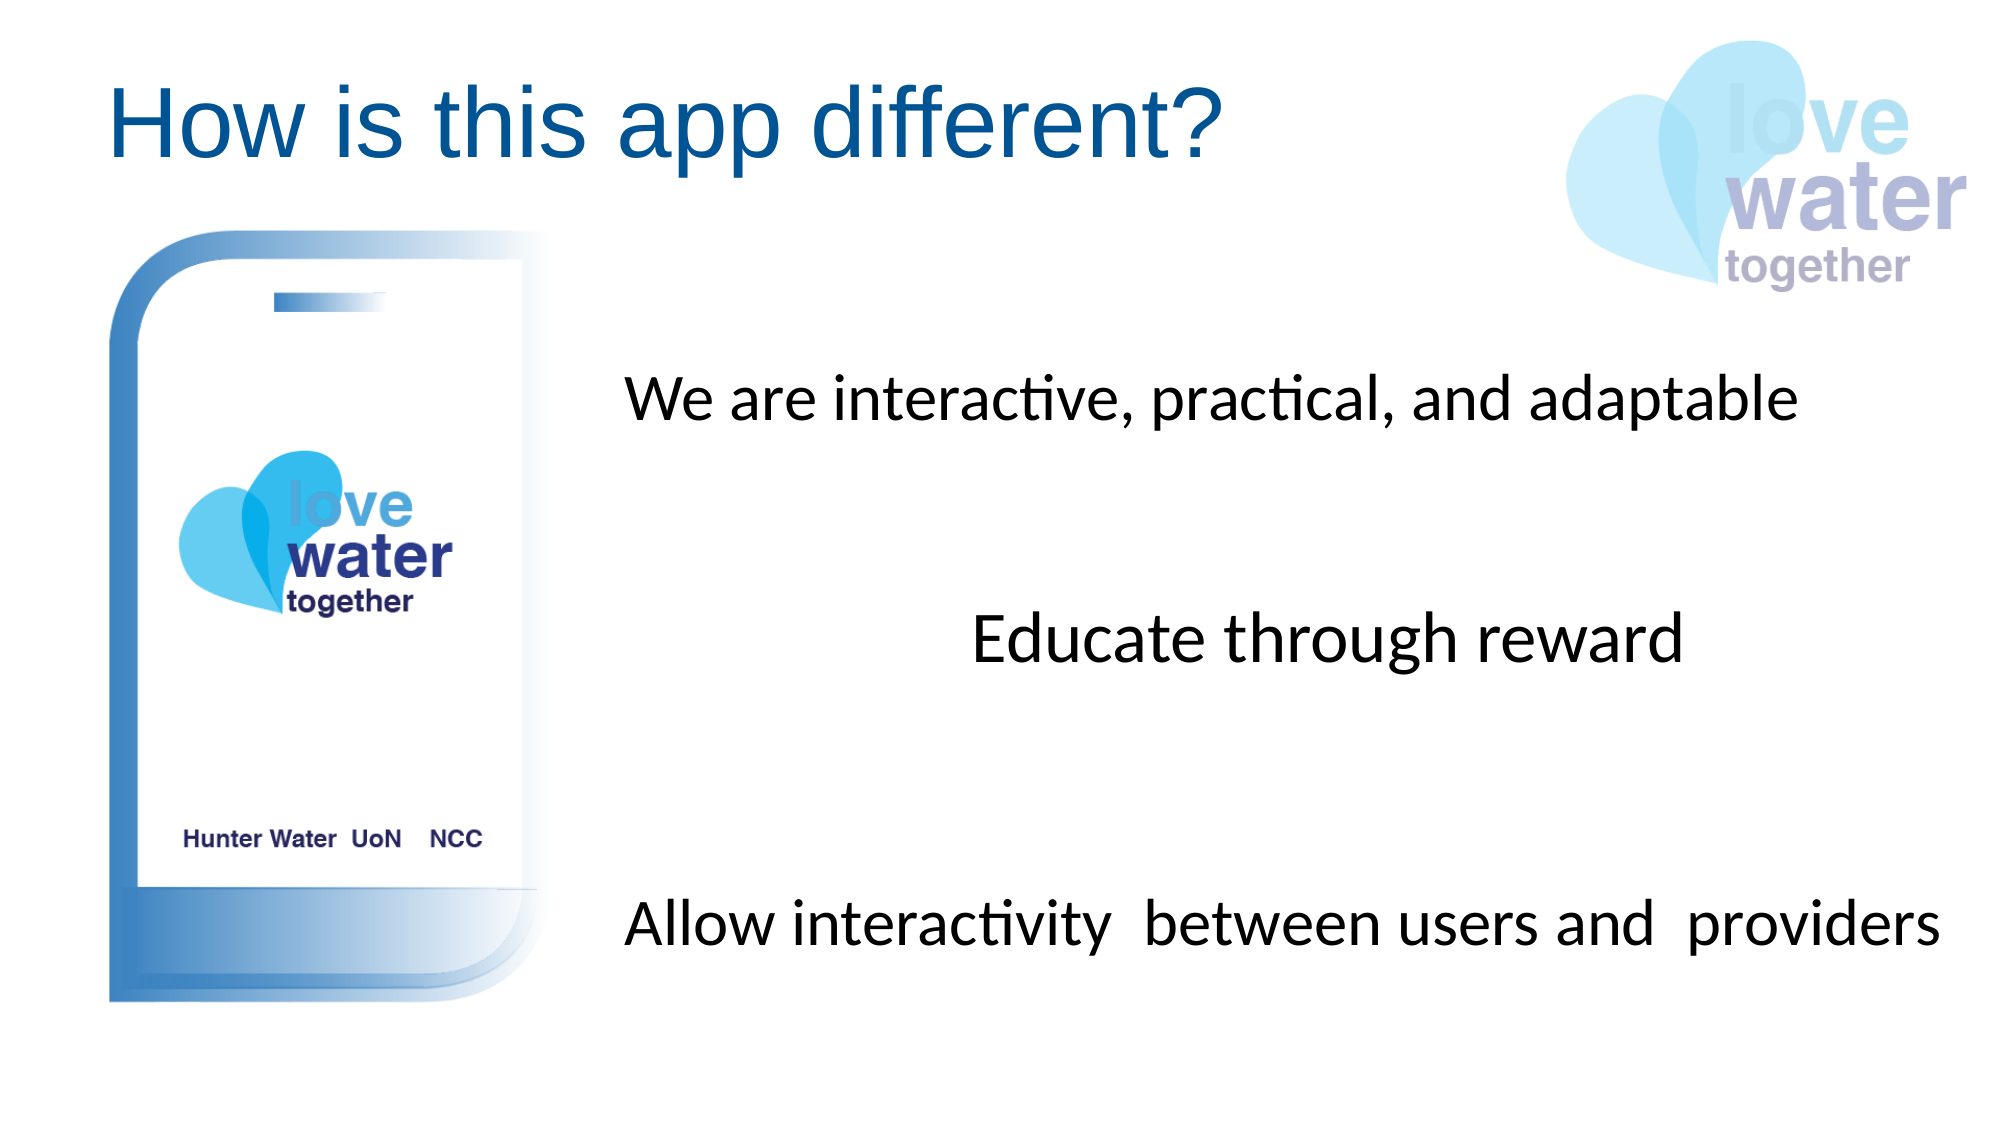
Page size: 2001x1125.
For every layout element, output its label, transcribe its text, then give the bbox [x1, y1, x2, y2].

text_box How is this app different? [91, 0, 1743, 187]
text_box We are interactive, practical, and adaptable [610, 301, 1819, 496]
picture [1459, 11, 1979, 293]
text_box Educate through reward [956, 581, 2000, 685]
text_box Allow interactivity between users and providers [610, 848, 2000, 1062]
picture [51, 169, 610, 1081]
